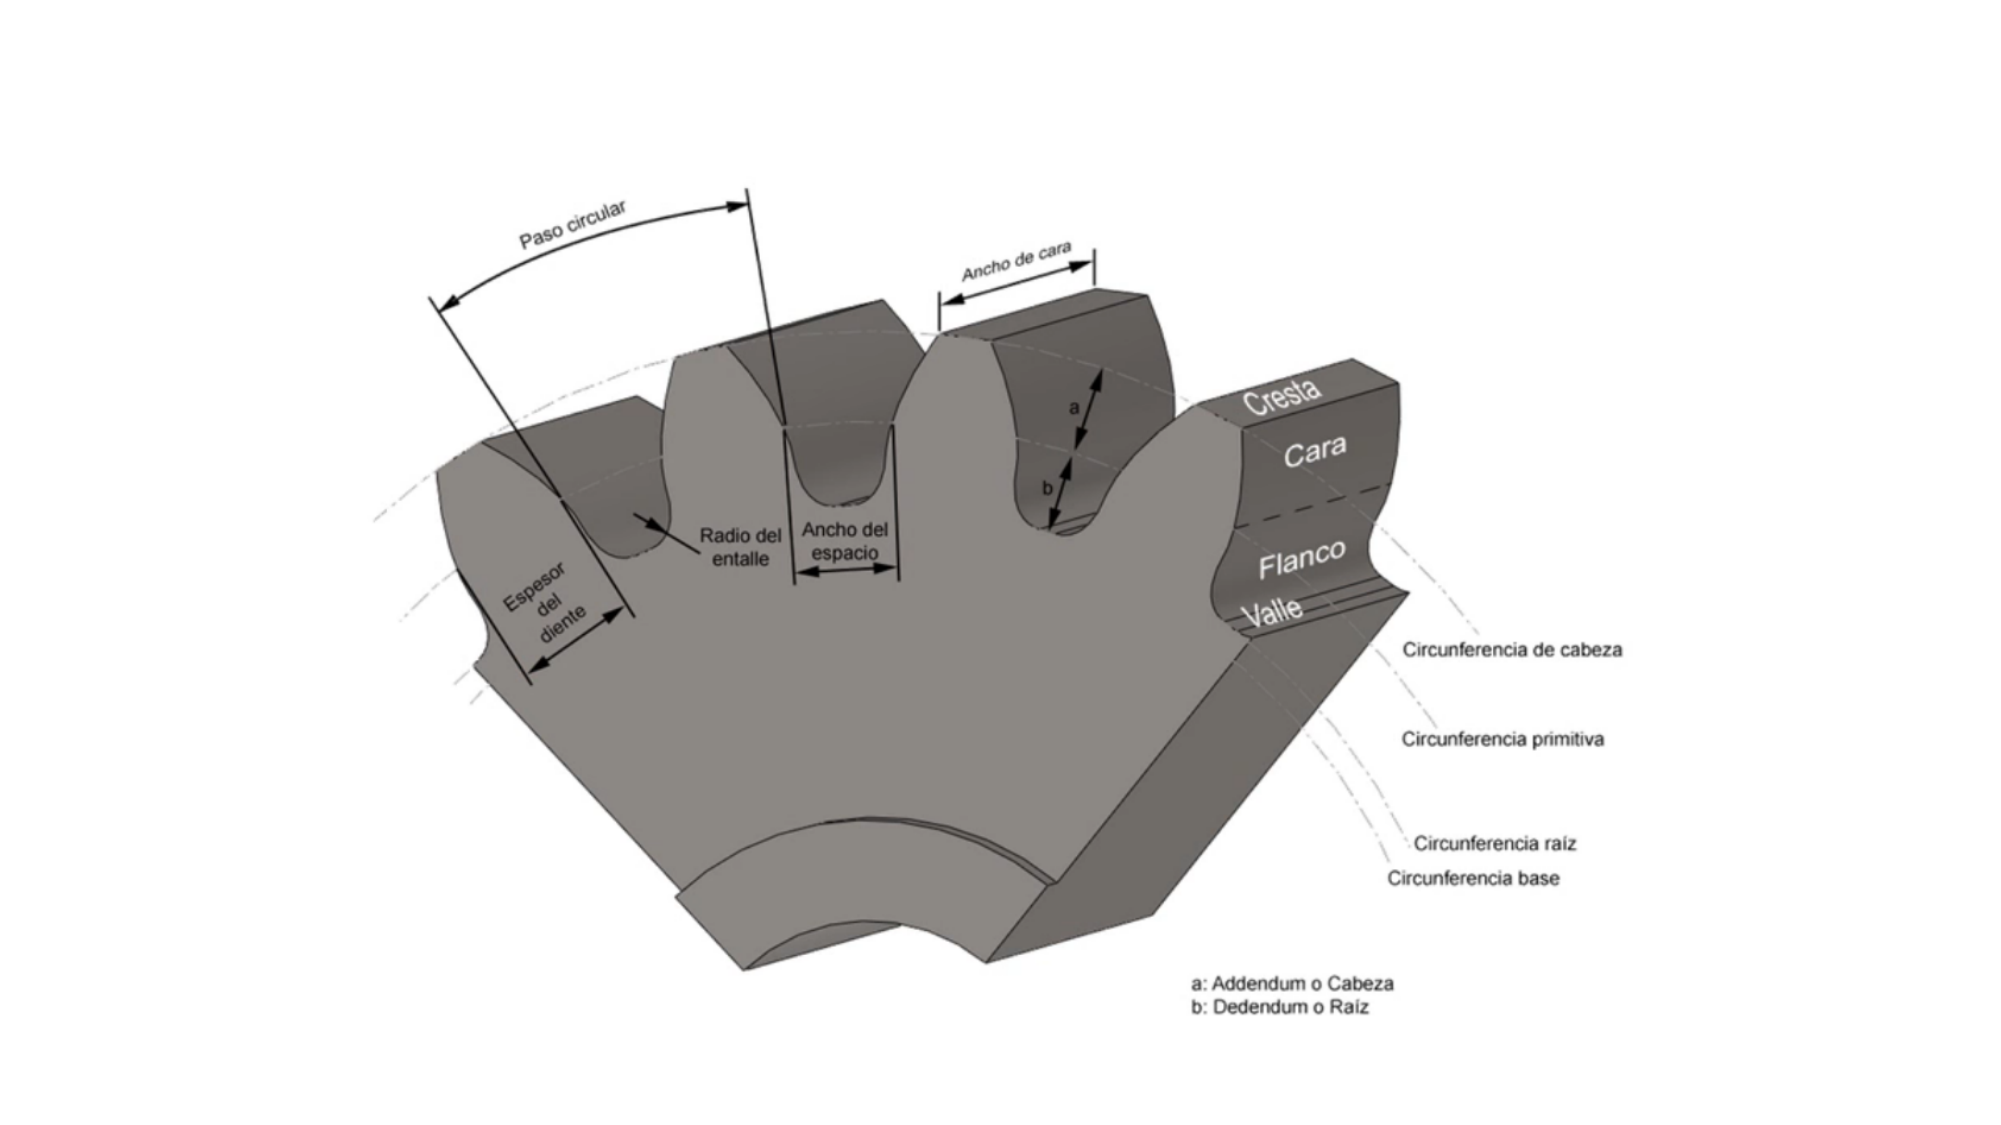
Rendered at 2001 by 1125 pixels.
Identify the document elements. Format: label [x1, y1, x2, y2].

picture [290, 168, 1690, 1040]
